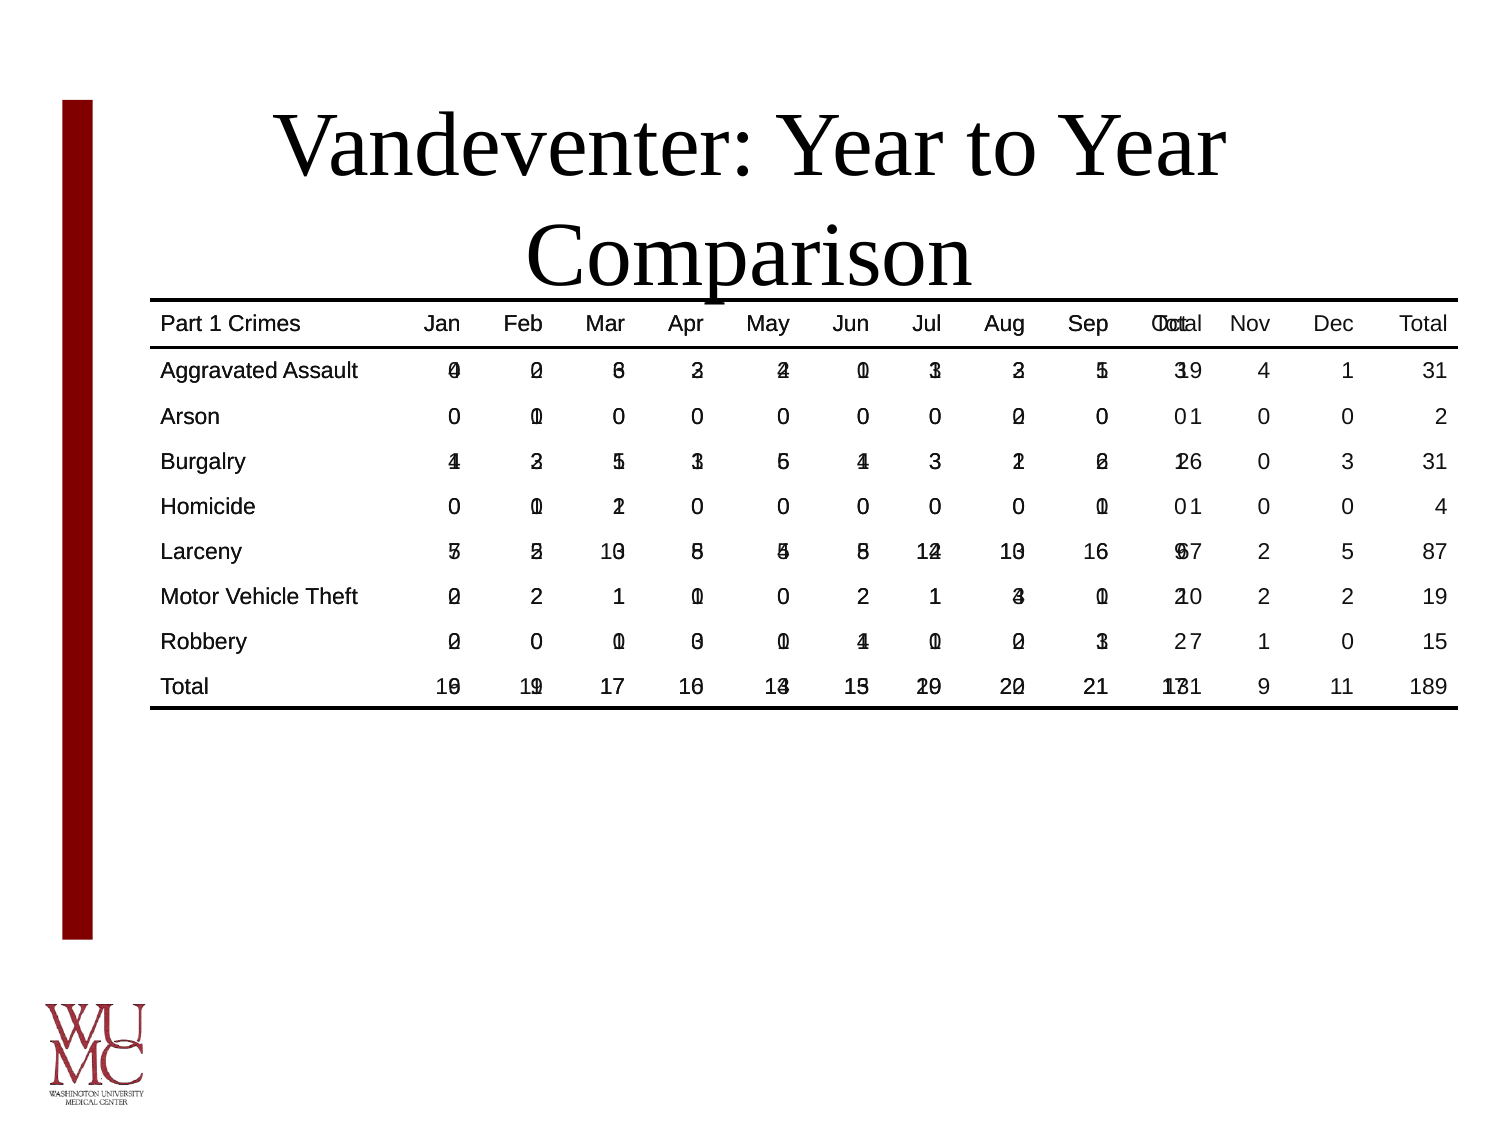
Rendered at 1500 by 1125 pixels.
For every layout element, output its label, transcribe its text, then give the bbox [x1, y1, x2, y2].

table_cell Motor Vehicle Theft [150, 575, 391, 618]
table_cell 16 [1035, 528, 1119, 575]
table_header Nov [1213, 302, 1281, 346]
table_cell 0 [1213, 438, 1281, 485]
table_cell 5 [391, 528, 471, 575]
table_cell 0 [714, 395, 800, 438]
table_cell 15 [800, 665, 880, 706]
table_cell 1 [1035, 575, 1119, 618]
table_cell 0 [553, 395, 636, 438]
table_cell 0 [391, 349, 471, 395]
table_cell 0 [471, 618, 553, 665]
table_cell 20 [952, 665, 1035, 706]
table_cell 3 [952, 349, 1035, 395]
table_cell 26 [1119, 438, 1213, 485]
table_cell Larceny [150, 528, 391, 575]
table_cell 2 [471, 349, 553, 395]
table_cell Total [150, 665, 391, 706]
table_cell 0 [1213, 485, 1281, 528]
table_cell 14 [714, 665, 800, 706]
table_cell 0 [714, 575, 800, 618]
table_cell 21 [1035, 665, 1119, 706]
table_header Part 1 Crimes [150, 302, 391, 346]
table_cell Homicide [150, 485, 391, 528]
table_cell 1 [391, 438, 471, 485]
table_cell 3 [880, 438, 952, 485]
table_header Total [1119, 302, 1213, 346]
table_cell 1 [553, 575, 636, 618]
table_cell 13 [952, 528, 1035, 575]
table_cell 1 [880, 575, 952, 618]
table_cell 0 [952, 395, 1035, 438]
table_cell 0 [391, 395, 471, 438]
table_cell 3 [1281, 438, 1364, 485]
table_cell 0 [636, 485, 714, 528]
table_cell 0 [471, 485, 553, 528]
table_header Jul [880, 302, 952, 346]
table_cell 0 [880, 395, 952, 438]
table_cell 2 [1035, 438, 1119, 485]
table_cell 19 [1119, 349, 1213, 395]
table_cell 3 [636, 438, 714, 485]
table_cell 9 [1213, 665, 1281, 706]
table_cell 31 [1364, 349, 1458, 395]
table_cell 2 [1213, 528, 1281, 575]
table_cell 0 [391, 618, 471, 665]
table_cell 17 [553, 665, 636, 706]
table_header Aug [952, 302, 1035, 346]
picture [41, 996, 156, 1113]
table_cell 4 [800, 438, 880, 485]
table_cell 1 [1035, 349, 1119, 395]
table_header Mar [553, 302, 636, 346]
table_header May [714, 302, 800, 346]
table_cell 0 [952, 618, 1035, 665]
table_cell 67 [1119, 528, 1213, 575]
table_cell 0 [714, 485, 800, 528]
table_cell 1 [1035, 618, 1119, 665]
table_cell 14 [880, 528, 952, 575]
table_cell Burgalry [150, 438, 391, 485]
table_cell 5 [800, 528, 880, 575]
table_cell 5 [714, 438, 800, 485]
table_cell Aggravated Assault [150, 349, 391, 395]
table_cell 0 [636, 395, 714, 438]
table_cell 1 [880, 349, 952, 395]
table_cell 0 [1035, 395, 1119, 438]
table_cell 0 [800, 349, 880, 395]
table_cell 0 [391, 575, 471, 618]
table_cell 7 [1119, 618, 1213, 665]
table_cell 0 [952, 485, 1035, 528]
table_cell Arson [150, 395, 391, 438]
table_cell 2 [1281, 575, 1364, 618]
table_cell 0 [636, 575, 714, 618]
table_header Dec [1281, 302, 1364, 346]
table_cell 1 [1281, 349, 1364, 395]
table_cell 11 [1281, 665, 1364, 706]
table_cell 2 [800, 575, 880, 618]
table_cell 0 [1281, 395, 1364, 438]
table_cell 1 [1119, 395, 1213, 438]
table_header Feb [471, 302, 553, 346]
table_cell 2 [636, 349, 714, 395]
table_cell 0 [880, 485, 952, 528]
table_header Total [1364, 302, 1458, 346]
table_header Apr [636, 302, 714, 346]
table_cell 2 [1213, 575, 1281, 618]
table_cell 4 [1213, 349, 1281, 395]
table_cell 9 [471, 665, 553, 706]
table_cell 4 [714, 528, 800, 575]
table_cell 2 [471, 575, 553, 618]
table_cell 1 [952, 438, 1035, 485]
table_cell 2 [471, 438, 553, 485]
table_header Jan [391, 302, 471, 346]
table_cell 0 [1281, 618, 1364, 665]
table_cell 31 [1364, 438, 1458, 485]
table_cell 6 [553, 349, 636, 395]
title Vandeventer: Year to Year Comparison [112, 99, 1388, 288]
table_cell 19 [880, 665, 952, 706]
table_cell 189 [1364, 665, 1458, 706]
table_cell 3 [553, 528, 636, 575]
table_cell 5 [1281, 528, 1364, 575]
table_cell 0 [636, 618, 714, 665]
table_header Sep [1035, 302, 1119, 346]
table_cell 1 [471, 395, 553, 438]
table_cell 1 [1213, 618, 1281, 665]
table_cell 2 [1364, 395, 1458, 438]
table_cell 0 [391, 485, 471, 528]
table_cell 5 [553, 438, 636, 485]
table_cell 1 [553, 618, 636, 665]
table_cell 131 [1119, 665, 1213, 706]
table_cell 1 [1119, 485, 1213, 528]
table_cell 10 [1119, 575, 1213, 618]
table_cell 0 [1035, 485, 1119, 528]
table_cell 4 [800, 618, 880, 665]
table_cell 0 [1281, 485, 1364, 528]
table_cell 1 [553, 485, 636, 528]
table_cell 6 [391, 665, 471, 706]
table_cell Robbery [150, 618, 391, 665]
table_cell 5 [636, 528, 714, 575]
table_cell 19 [1364, 575, 1458, 618]
table_cell 15 [1364, 618, 1458, 665]
table_cell 0 [880, 618, 952, 665]
table_cell 4 [714, 349, 800, 395]
table_cell 4 [1364, 485, 1458, 528]
table_cell 3 [952, 575, 1035, 618]
table_cell 0 [800, 395, 880, 438]
table_cell 0 [800, 485, 880, 528]
table_cell 87 [1364, 528, 1458, 575]
table_cell 1 [714, 618, 800, 665]
table_header Jun [800, 302, 880, 346]
table_cell 0 [1213, 395, 1281, 438]
table_cell 10 [636, 665, 714, 706]
table_cell 2 [471, 528, 553, 575]
